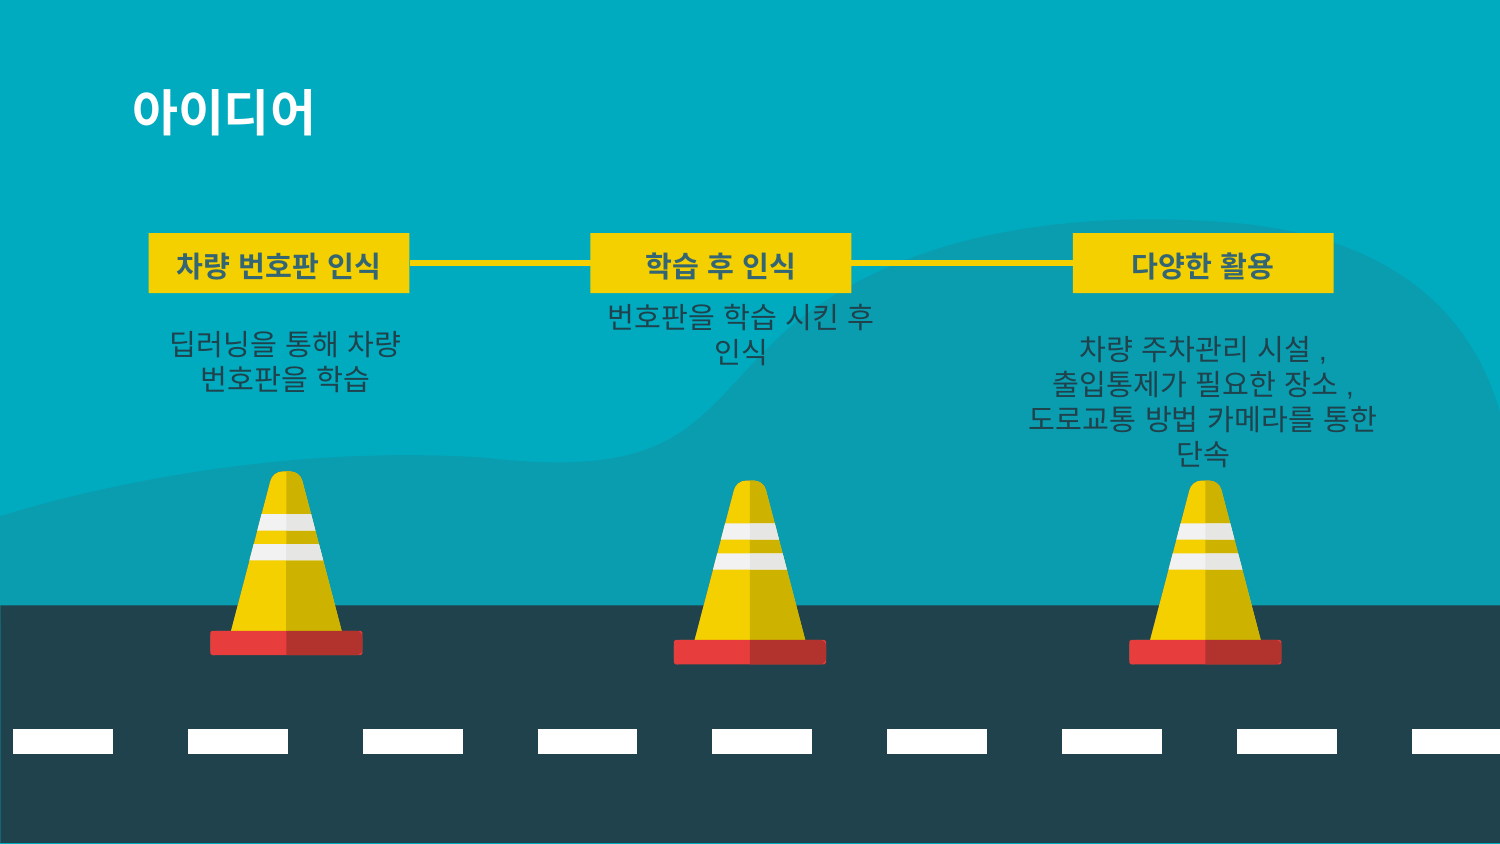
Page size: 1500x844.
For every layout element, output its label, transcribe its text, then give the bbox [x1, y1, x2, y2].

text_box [210, 471, 363, 657]
text_box 학습 후 인식 [590, 233, 852, 262]
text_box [673, 480, 827, 666]
text_box 번호판을 학습 시킨 후 인식 [568, 284, 914, 375]
text_box 학습 후 인식 [590, 271, 852, 284]
text_box 다양한 활용 [1072, 233, 1334, 294]
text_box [1129, 480, 1282, 666]
text_box 차량 번호판 인식 [148, 233, 410, 294]
text_box 차량 주차관리 시설, 출입통제가 필요한 장소, 도로교통 방법 카메라를 통한 단속 [1002, 316, 1404, 407]
text_box 딥러닝을 통해 차량 번호판을 학습 [113, 311, 459, 402]
title 아이디어 [116, 66, 1383, 161]
